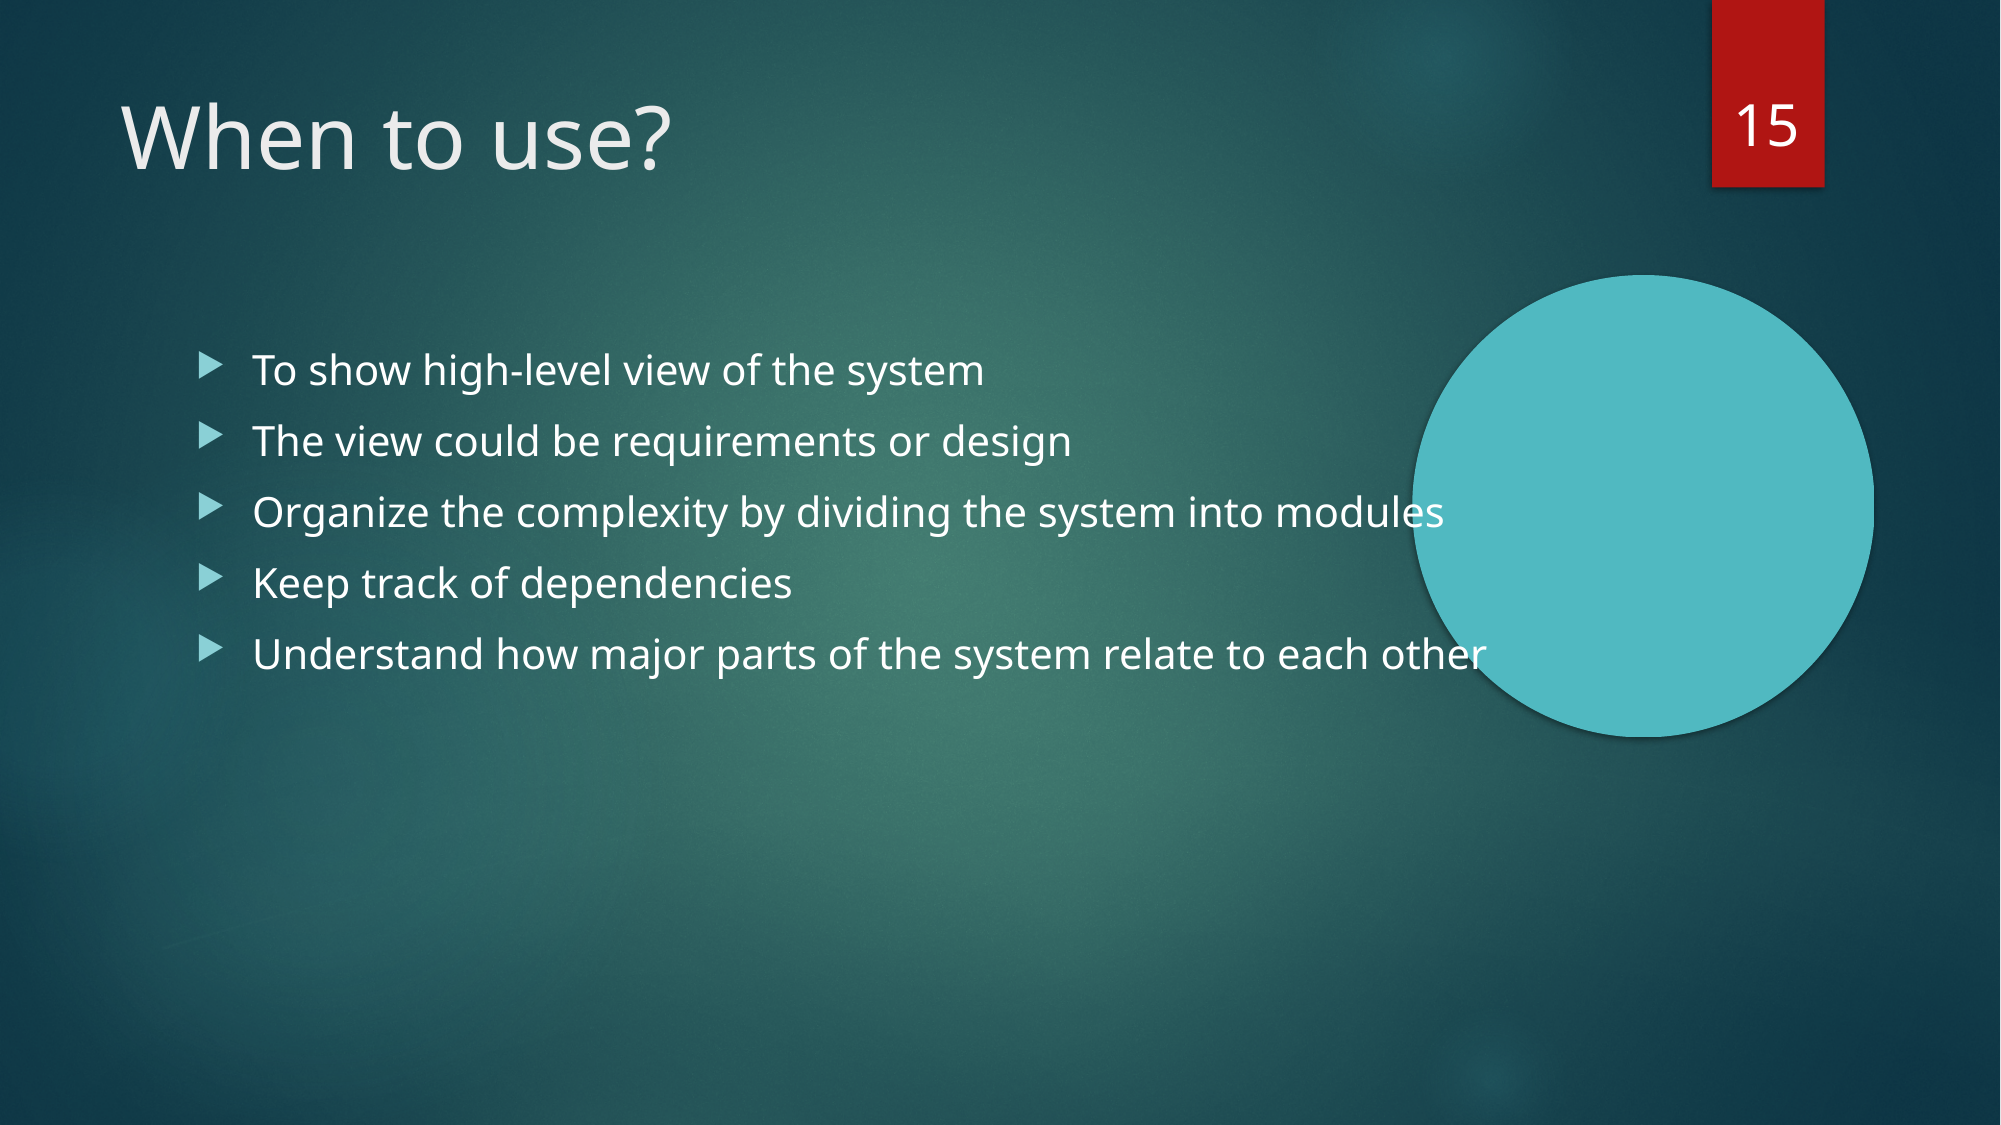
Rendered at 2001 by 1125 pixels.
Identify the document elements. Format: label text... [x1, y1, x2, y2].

text_box To show high-level view of the system The view could be requirements or design Organize the complexity by dividing the system into modules Keep track of dependencies Understand how major parts of the system relate to each other [181, 336, 1649, 1025]
text_box <number> [1698, 48, 1836, 175]
picture [0, 0, 2001, 1125]
text_box When to use? [106, 74, 1649, 304]
